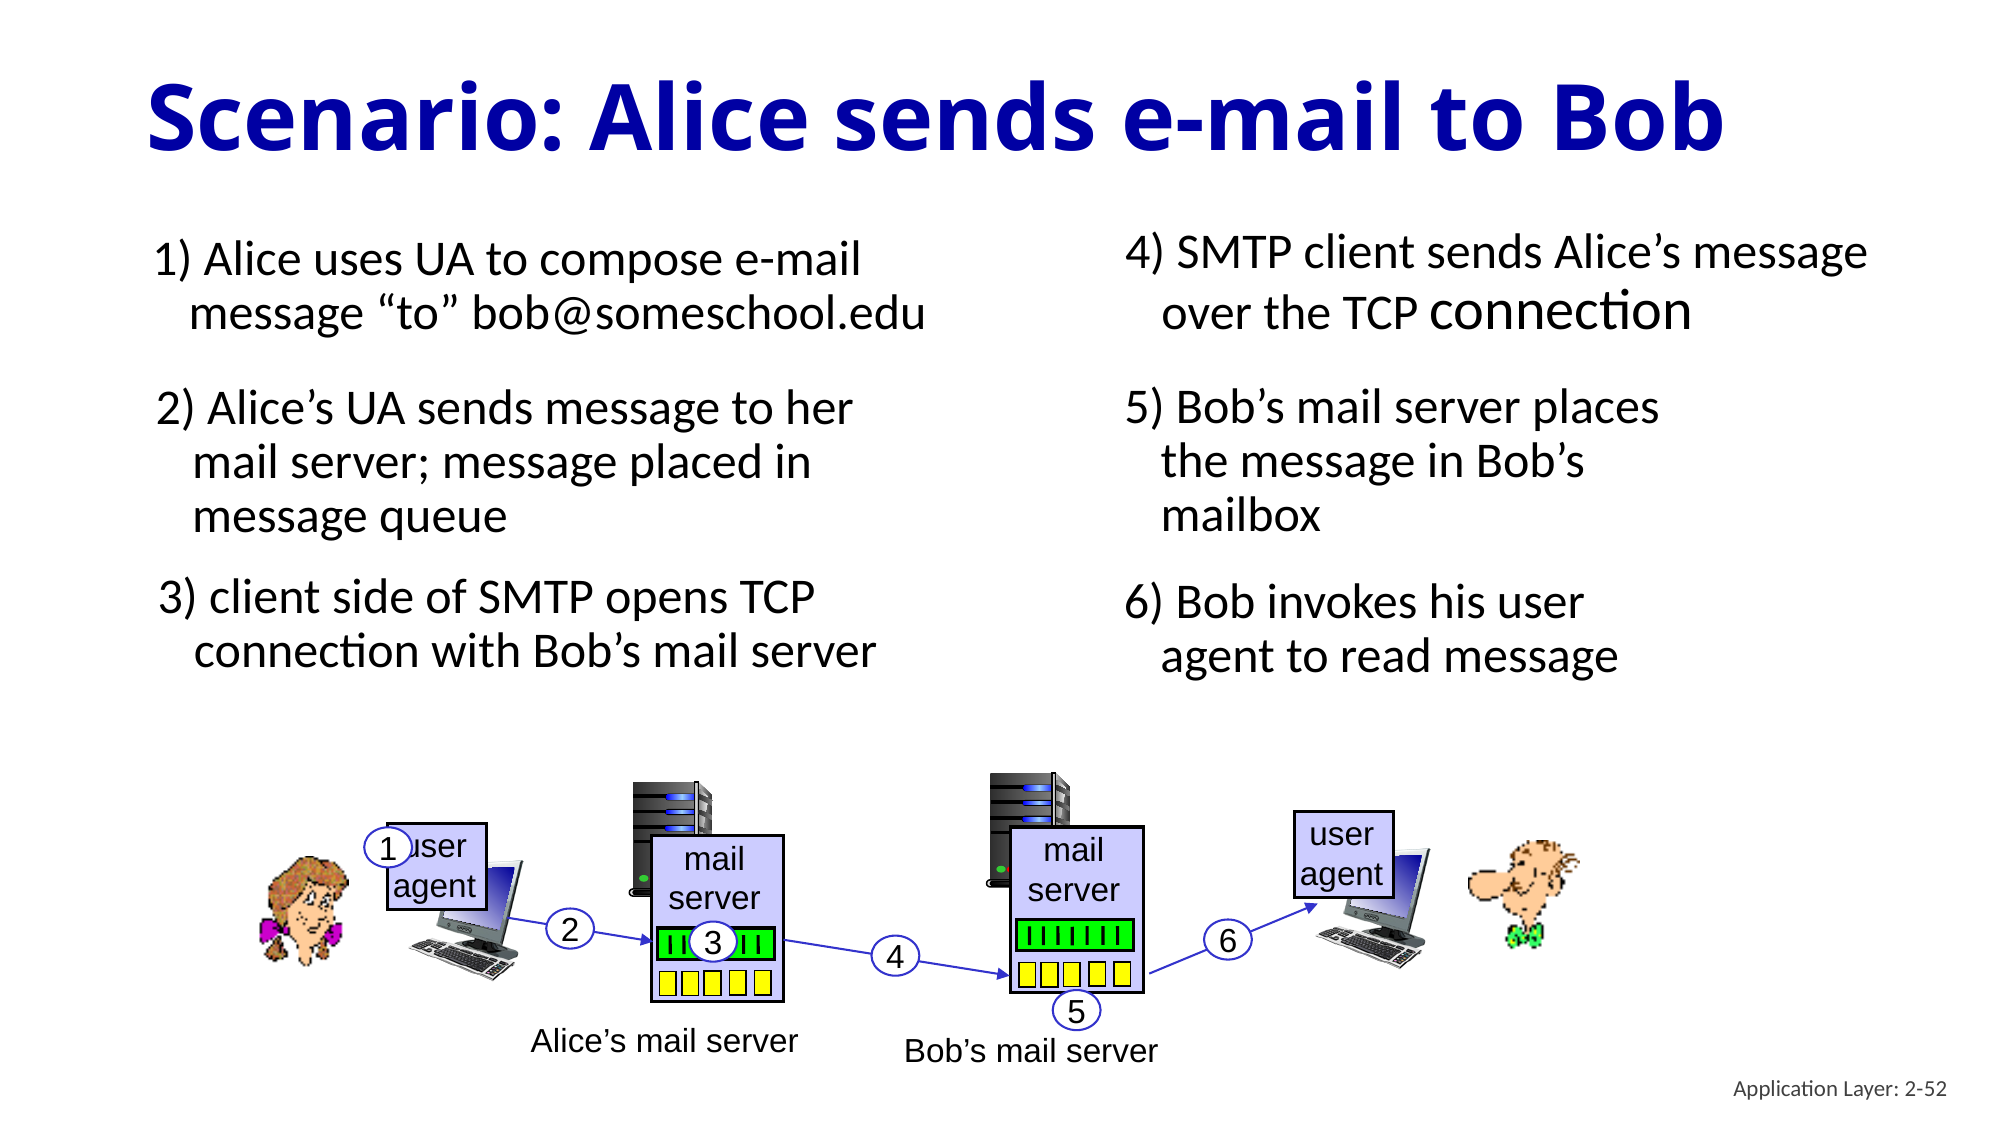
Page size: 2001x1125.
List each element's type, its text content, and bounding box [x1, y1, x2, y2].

text_box Alice’s mail server [515, 1011, 927, 1067]
text_box 1 [364, 829, 377, 866]
picture [256, 856, 349, 971]
text_box 6) Bob invokes his user agent to read message [1087, 567, 1713, 704]
text_box [594, 931, 651, 946]
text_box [629, 782, 714, 897]
text_box 2) Alice’s UA sends message to her mail server; message placed in message queue [119, 373, 952, 555]
text_box 3) client side of SMTP opens TCP connection with Bob’s mail server [121, 563, 1016, 742]
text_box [1284, 805, 1435, 978]
text_box 1) Alice uses UA to compose e-mail message “to” bob@someschool.edu [116, 224, 948, 415]
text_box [986, 773, 1071, 887]
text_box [651, 829, 784, 1002]
picture [1468, 840, 1580, 955]
text_box 6 [1204, 919, 1252, 960]
text_box 4 [871, 935, 920, 976]
text_box 5) Bob’s mail server places the message in Bob’s mailbox [1088, 373, 1714, 510]
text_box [1010, 820, 1144, 993]
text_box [377, 817, 528, 990]
slide_number Application Layer: 2- [1512, 1056, 1963, 1117]
text_box 5 [1052, 993, 1101, 1022]
text_box [919, 961, 1010, 980]
title Scenario: Alice sends e-mail to Bob [131, 47, 1856, 195]
text_box 2 [546, 908, 595, 949]
text_box 4) SMTP client sends Alice’s message over the TCP connection [1088, 218, 1921, 374]
text_box Bob’s mail server [889, 1022, 1287, 1077]
